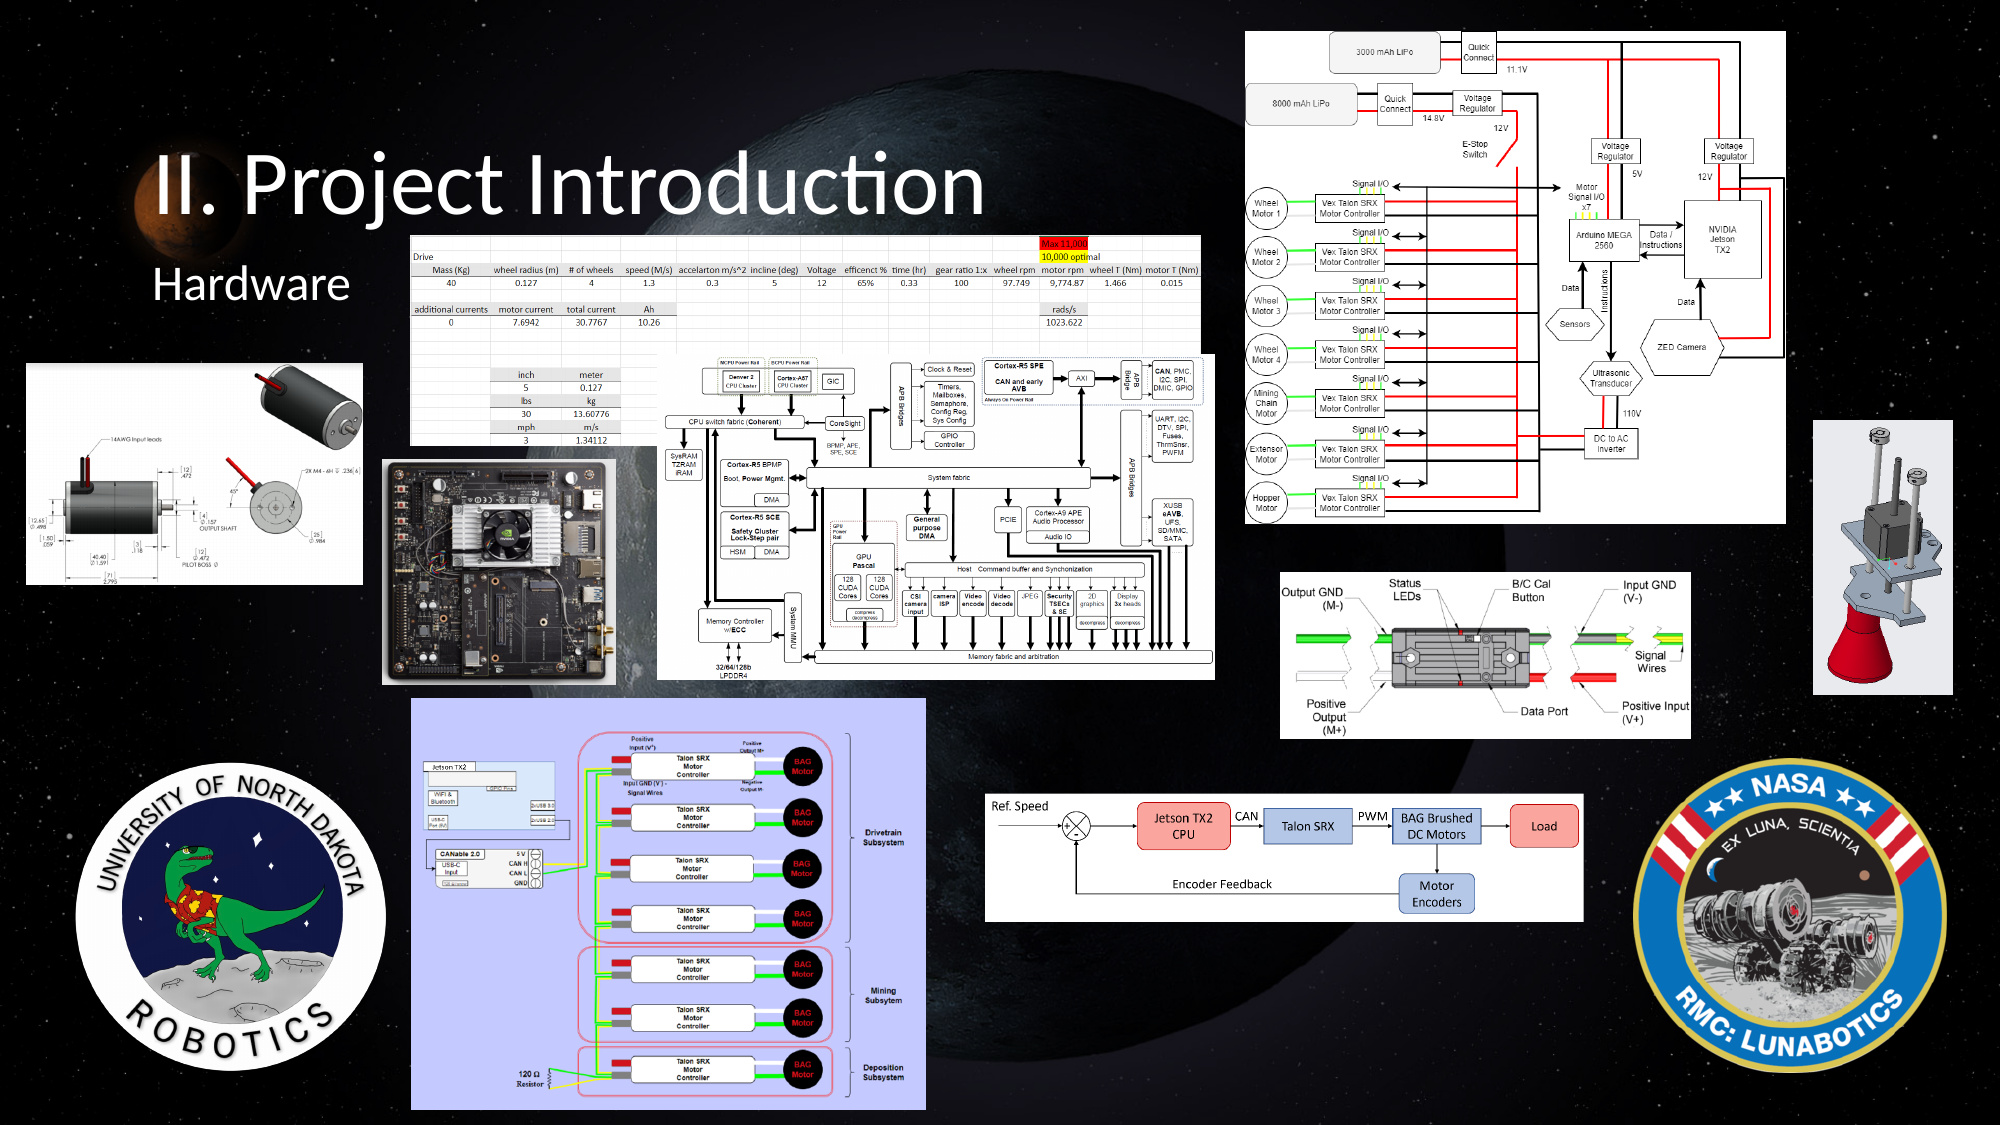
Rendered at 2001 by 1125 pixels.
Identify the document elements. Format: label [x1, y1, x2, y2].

picture [410, 235, 1215, 680]
picture [983, 793, 1579, 918]
list [0, 0, 2000, 1125]
picture [56, 698, 926, 1110]
picture [1280, 572, 1691, 739]
picture [1633, 758, 1947, 1074]
picture [382, 459, 616, 685]
picture [1245, 31, 1786, 524]
picture [1813, 419, 1953, 695]
picture [26, 363, 363, 585]
